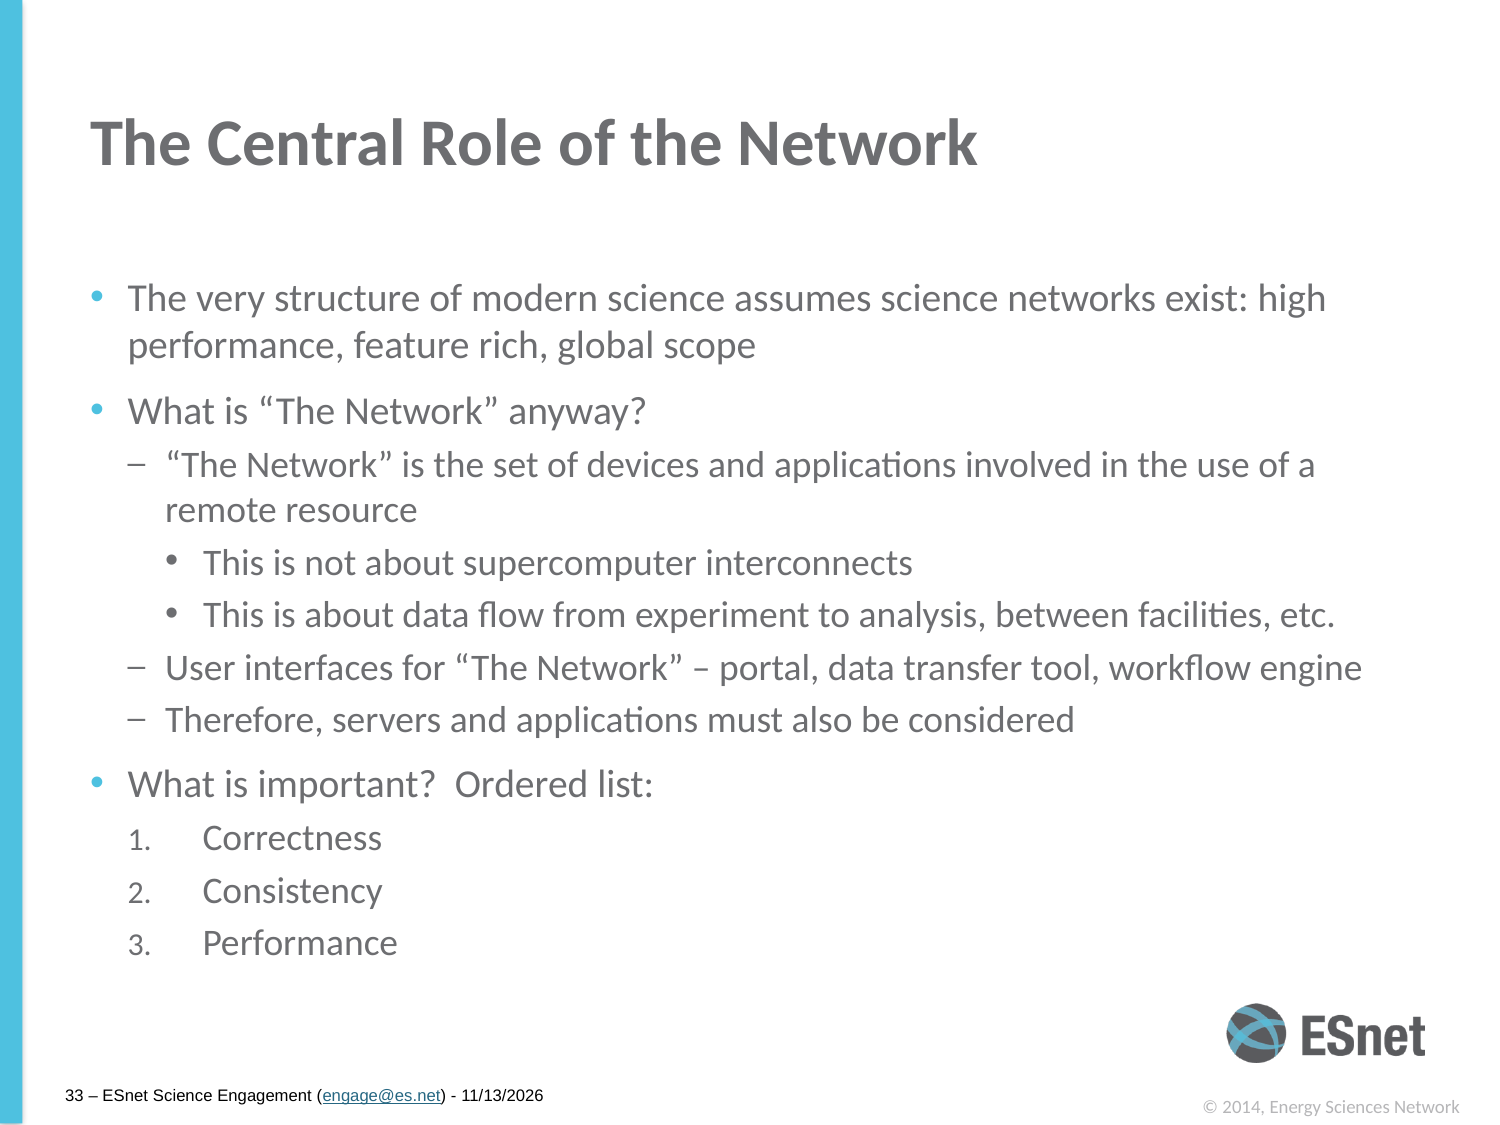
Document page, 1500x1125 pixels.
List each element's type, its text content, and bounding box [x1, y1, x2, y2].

picture [1226, 1037, 1425, 1063]
list The very structure of modern science assumes science networks exist: high performance, feature rich, global scope What is “The Network” anyway? “The Network” is the set of devices and applications involved in the use of a remote resource This is not about supercomputer interconnects This is about data flow from experiment to analysis, between facilities, etc. User interfaces for “The Network” – portal, data transfer tool, workflow engine Therefore, servers and applications must also be considered What is important? Ordered list: Correctness Consistency Performance [75, 264, 1425, 1037]
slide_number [50, 1080, 582, 1110]
title The Central Role of the Network [75, 45, 1425, 233]
text_box © 2014, Energy Sciences Network [1187, 1095, 1500, 1125]
